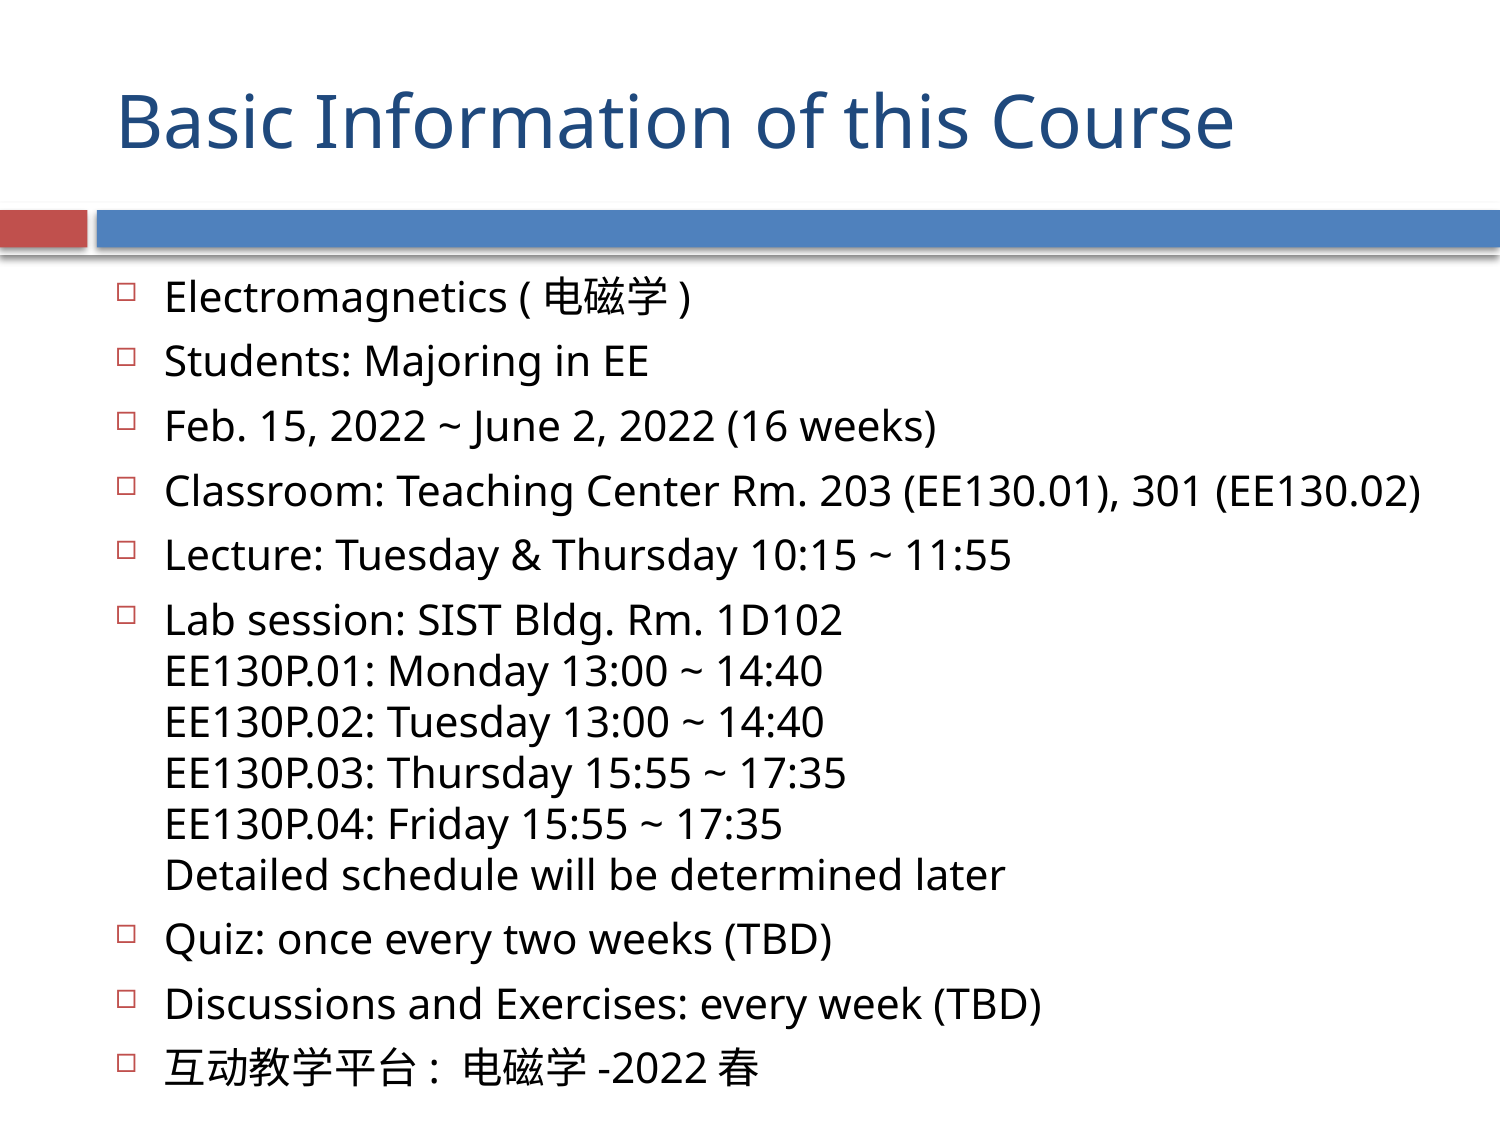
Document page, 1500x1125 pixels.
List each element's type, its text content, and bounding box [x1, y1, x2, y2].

list Electromagnetics (电磁学) Students: Majoring in EE Feb. 15, 2022 ~ June 2, 2022 (16 weeks) Classroom: Teaching Center Rm. 203 (EE130.01), 301 (EE130.02) Lecture: Tuesday & Thursday 10:15 ~ 11:55 Lab session: SIST Bldg. Rm. 1D102 EE130P.01: Monday 13:00 ~ 14:40 EE130P.02: Tuesday 13:00 ~ 14:40 EE130P.03: Thursday 15:55 ~ 17:35 EE130P.04: Friday 15:55 ~ 17:35 Detailed schedule will be determined later Quiz: once every two weeks (TBD) Discussions and Exercises: every week (TBD) 互动教学平台: 电磁学-2022春 [100, 262, 1438, 1113]
title Basic Information of this Course [100, 37, 1438, 200]
